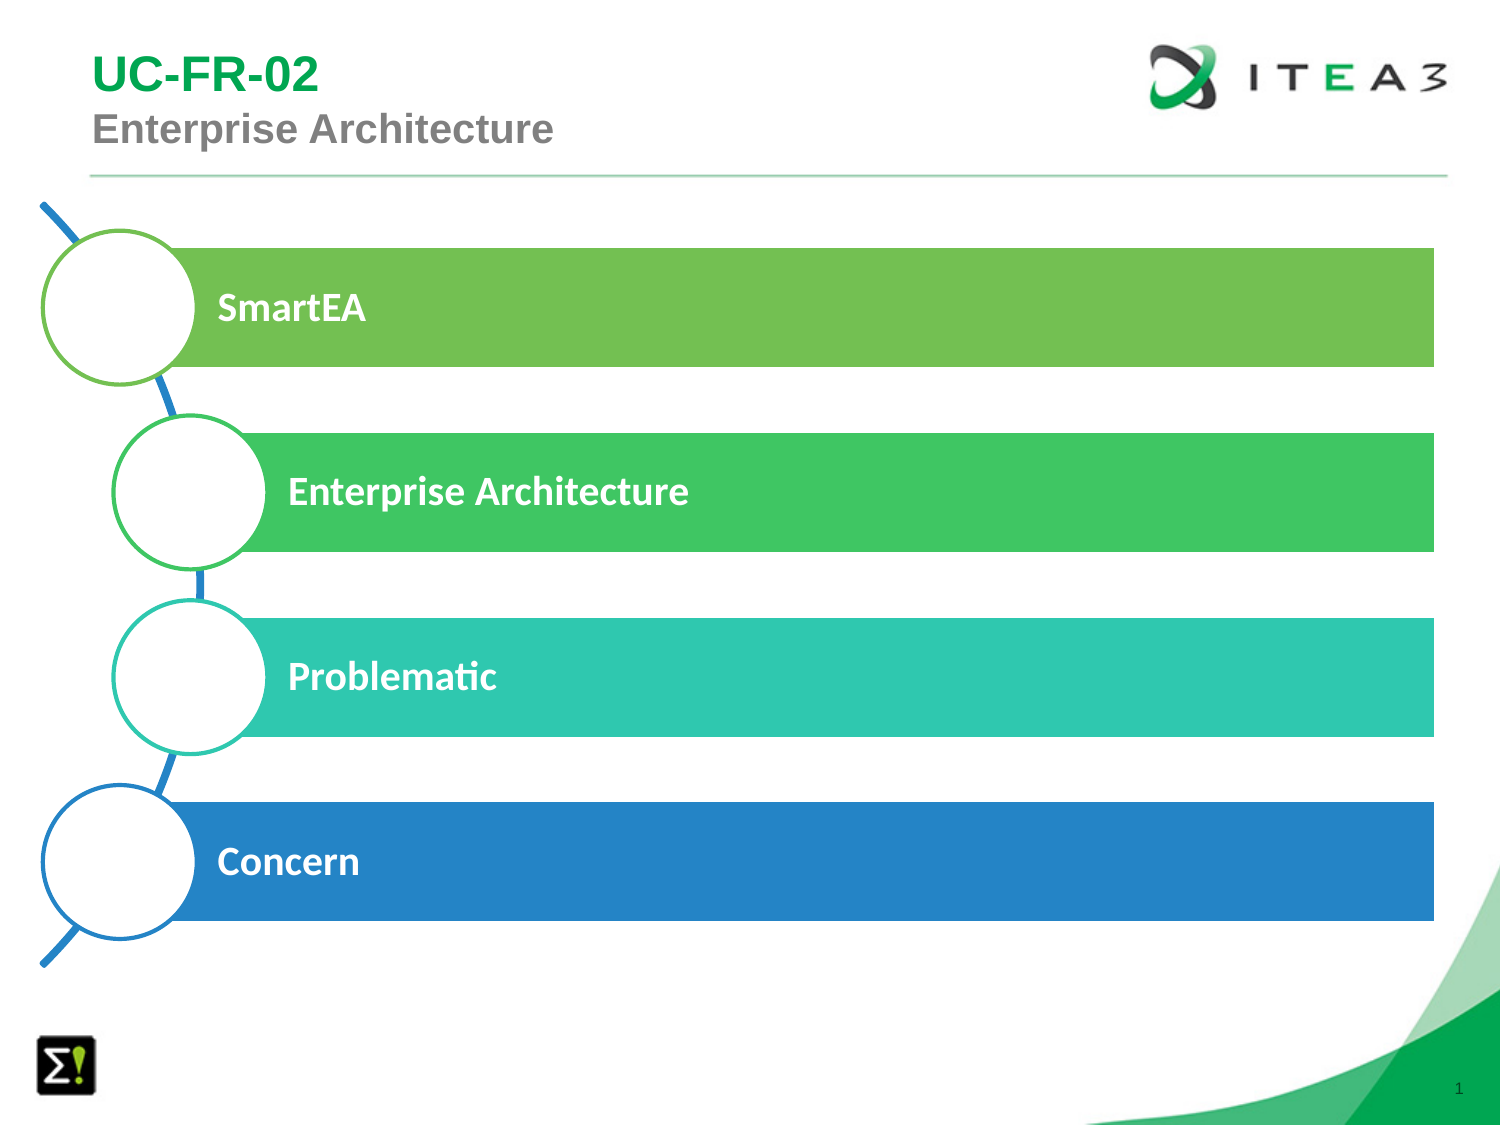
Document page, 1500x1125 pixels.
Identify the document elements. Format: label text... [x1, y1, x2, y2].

title UC-FR-02 Enterprise Architecture [76, 23, 1099, 160]
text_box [29, 184, 1448, 986]
picture [0, 0, 1500, 1125]
